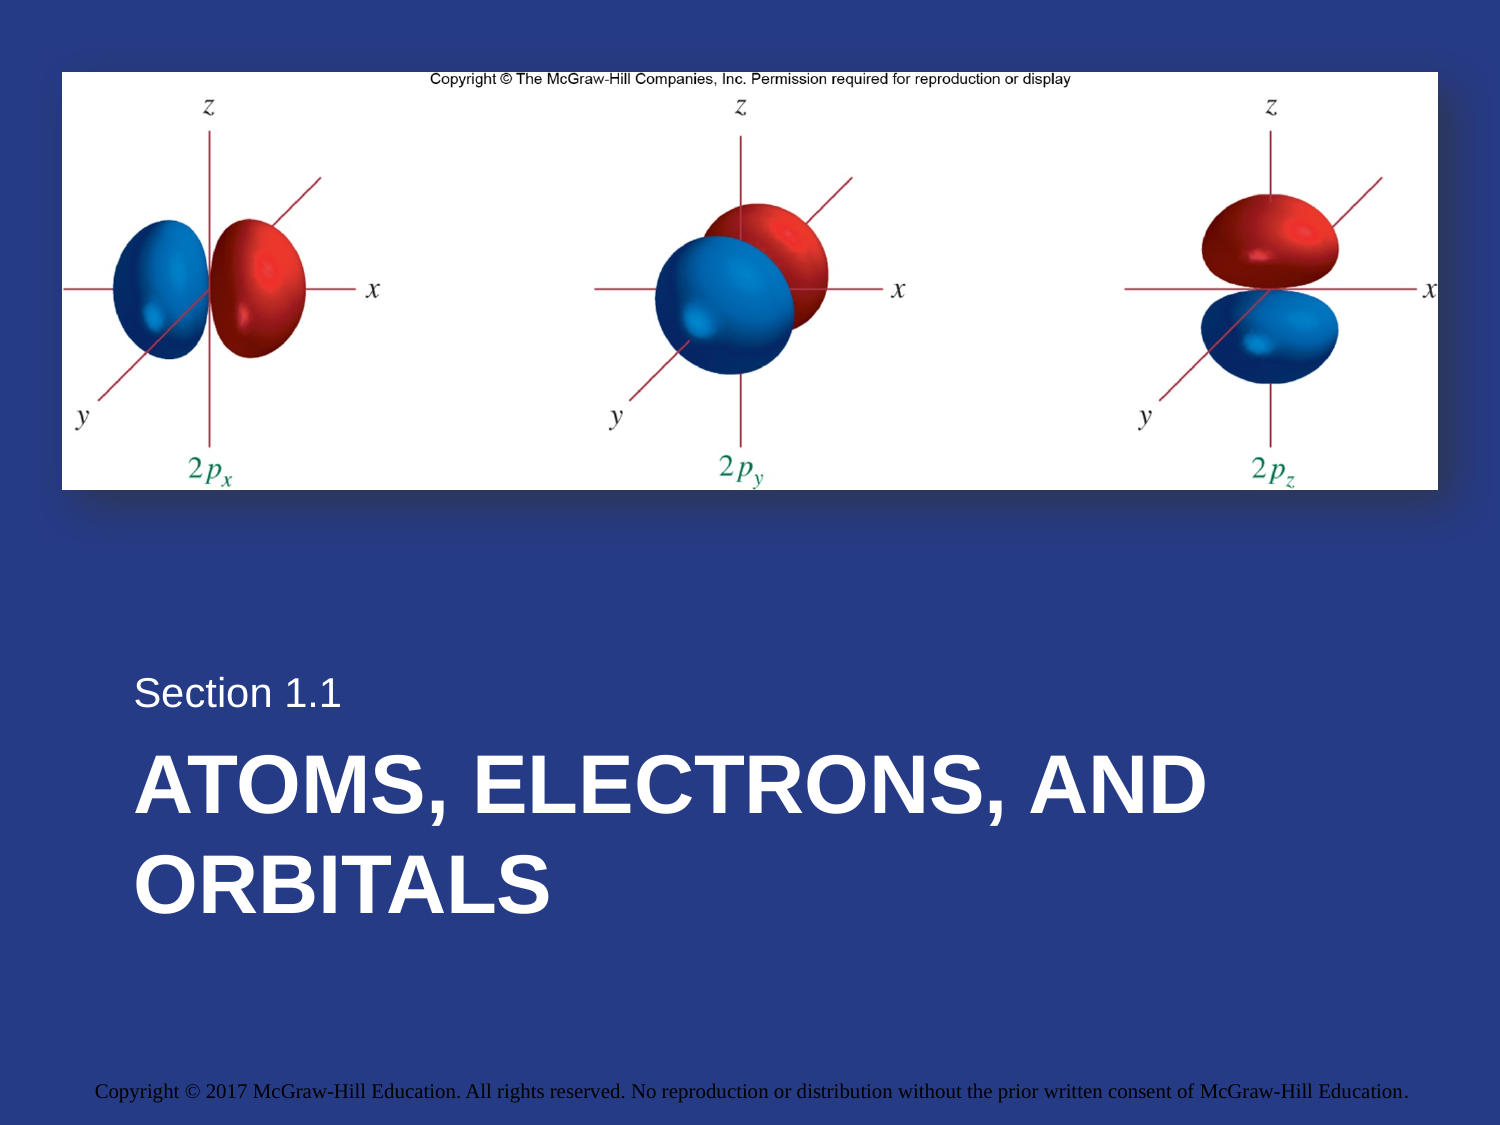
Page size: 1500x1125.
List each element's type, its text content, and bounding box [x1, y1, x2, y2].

picture [62, 72, 1438, 490]
title Atoms, Electrons, and Orbitals [118, 723, 1394, 947]
list Section 1.1 [118, 538, 1394, 723]
